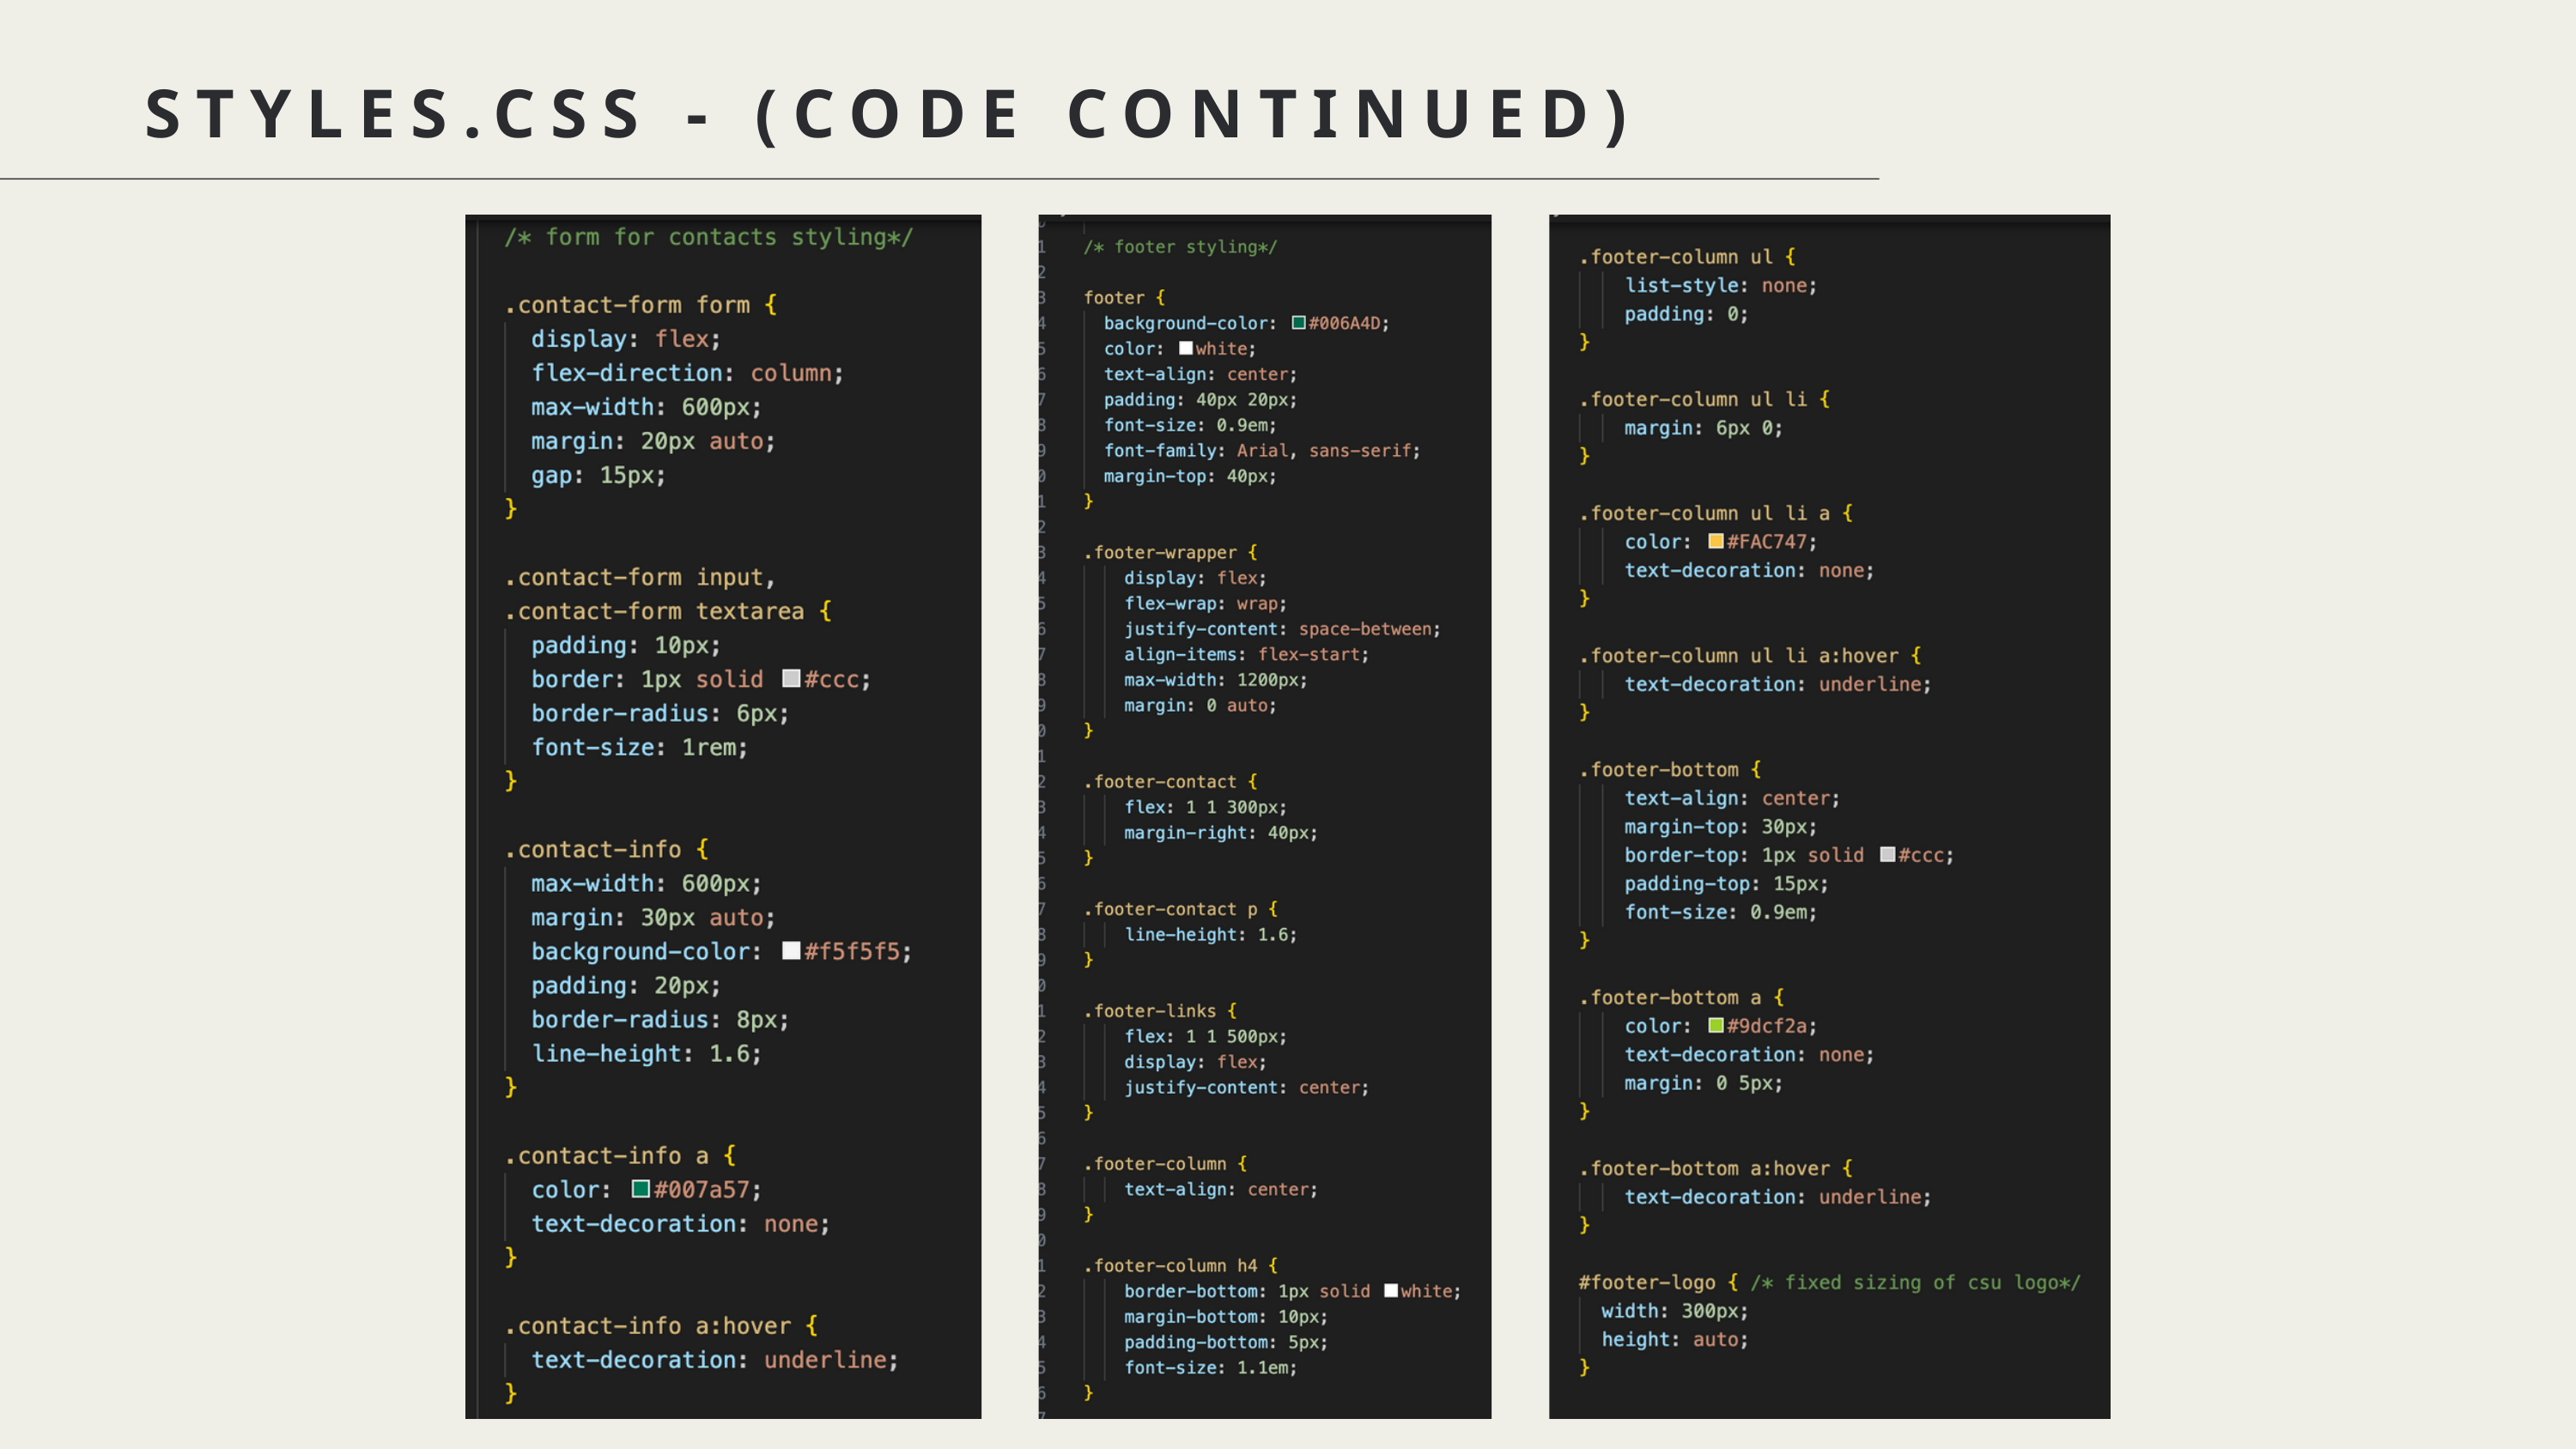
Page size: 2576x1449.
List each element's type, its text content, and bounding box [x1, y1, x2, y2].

text_box [1549, 215, 2111, 1419]
text_box [1038, 215, 1492, 1419]
text_box [465, 215, 982, 1419]
text_box STYLES.CSS - (CODE CONTINUED) [144, 58, 2432, 152]
